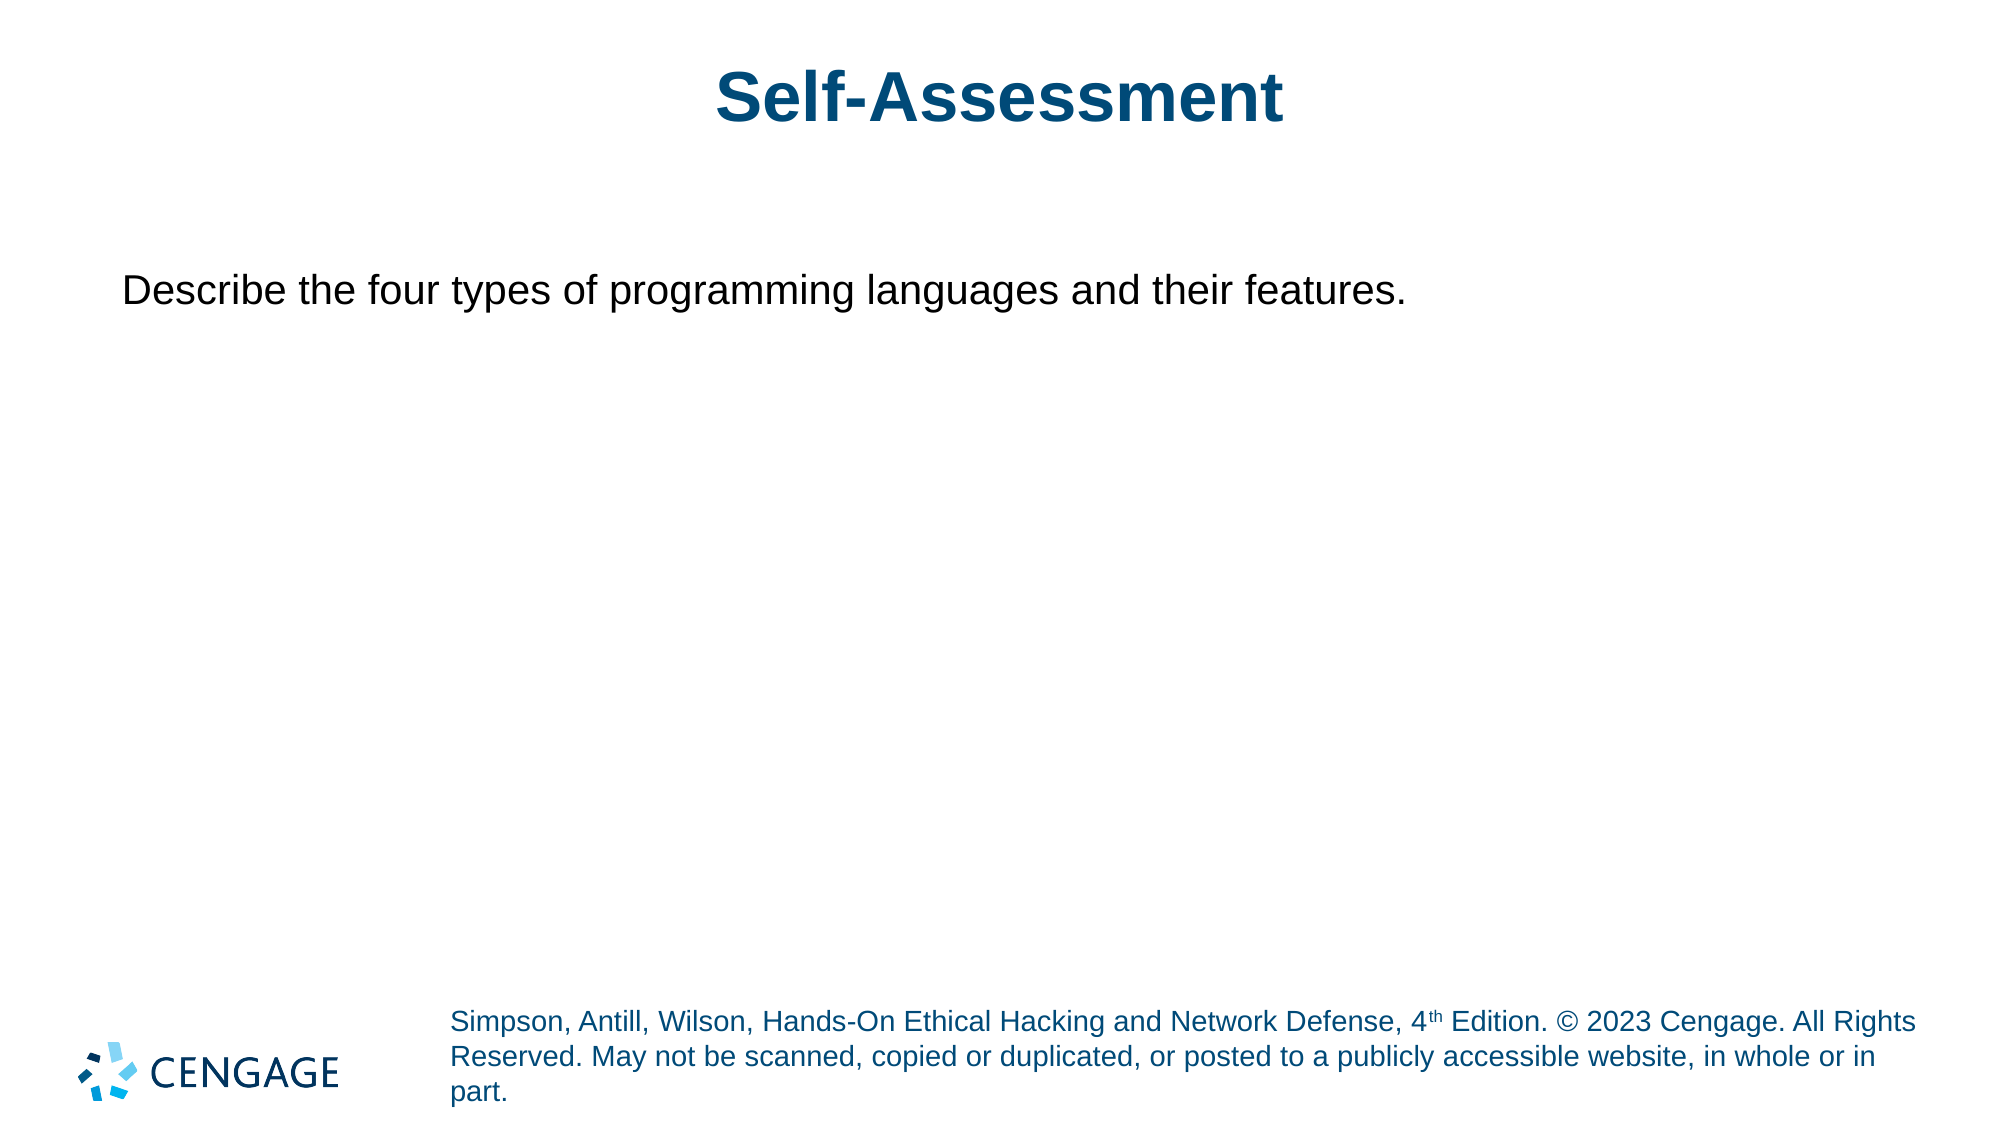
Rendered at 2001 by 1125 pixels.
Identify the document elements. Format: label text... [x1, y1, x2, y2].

list Describe the four types of programming languages and their features. [121, 268, 1880, 990]
picture [78, 1042, 338, 1101]
title Self-Assessment [137, 59, 1863, 171]
